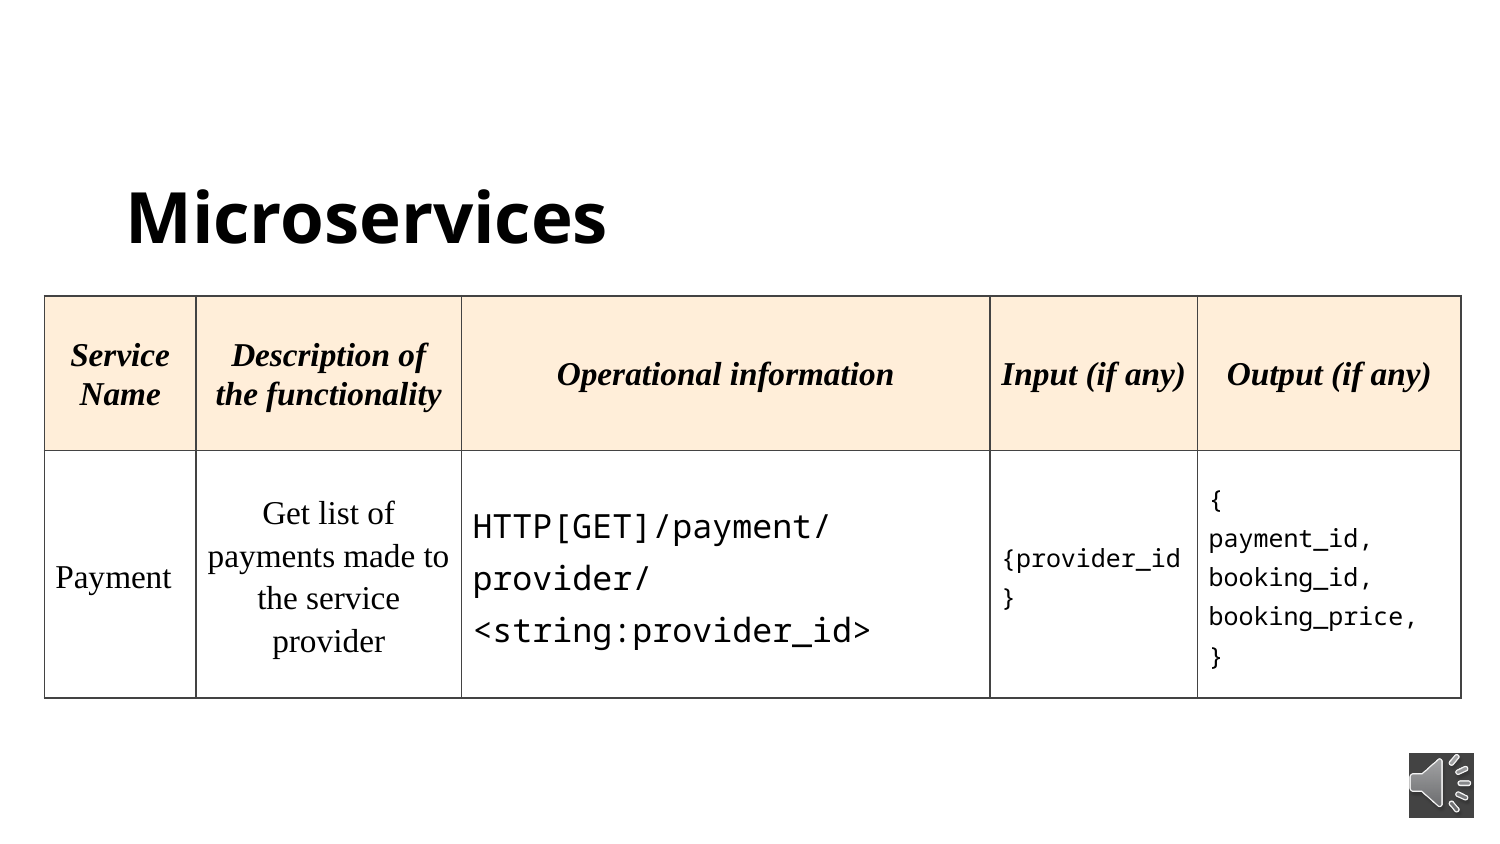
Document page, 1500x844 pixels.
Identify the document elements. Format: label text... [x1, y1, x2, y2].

table_cell { payment_id, booking_id, booking_price, } [1198, 451, 1460, 697]
table_header Output (if any) [1198, 297, 1460, 450]
table_cell {provider_id} [991, 451, 1197, 697]
table_cell HTTP[GET]/payment/provider/ <string:provider_id> [462, 451, 989, 697]
table_cell Get list of payments made to the service provider [197, 451, 461, 697]
table_cell Payment [45, 451, 195, 697]
slide_number 17 [1389, 764, 1480, 830]
title Microservices [110, 157, 1365, 295]
table_header Description of the functionality [197, 297, 461, 450]
table_header Input (if any) [991, 297, 1197, 450]
picture [1408, 751, 1476, 819]
table_header Operational information [462, 297, 989, 450]
table_header Service Name [45, 297, 195, 450]
